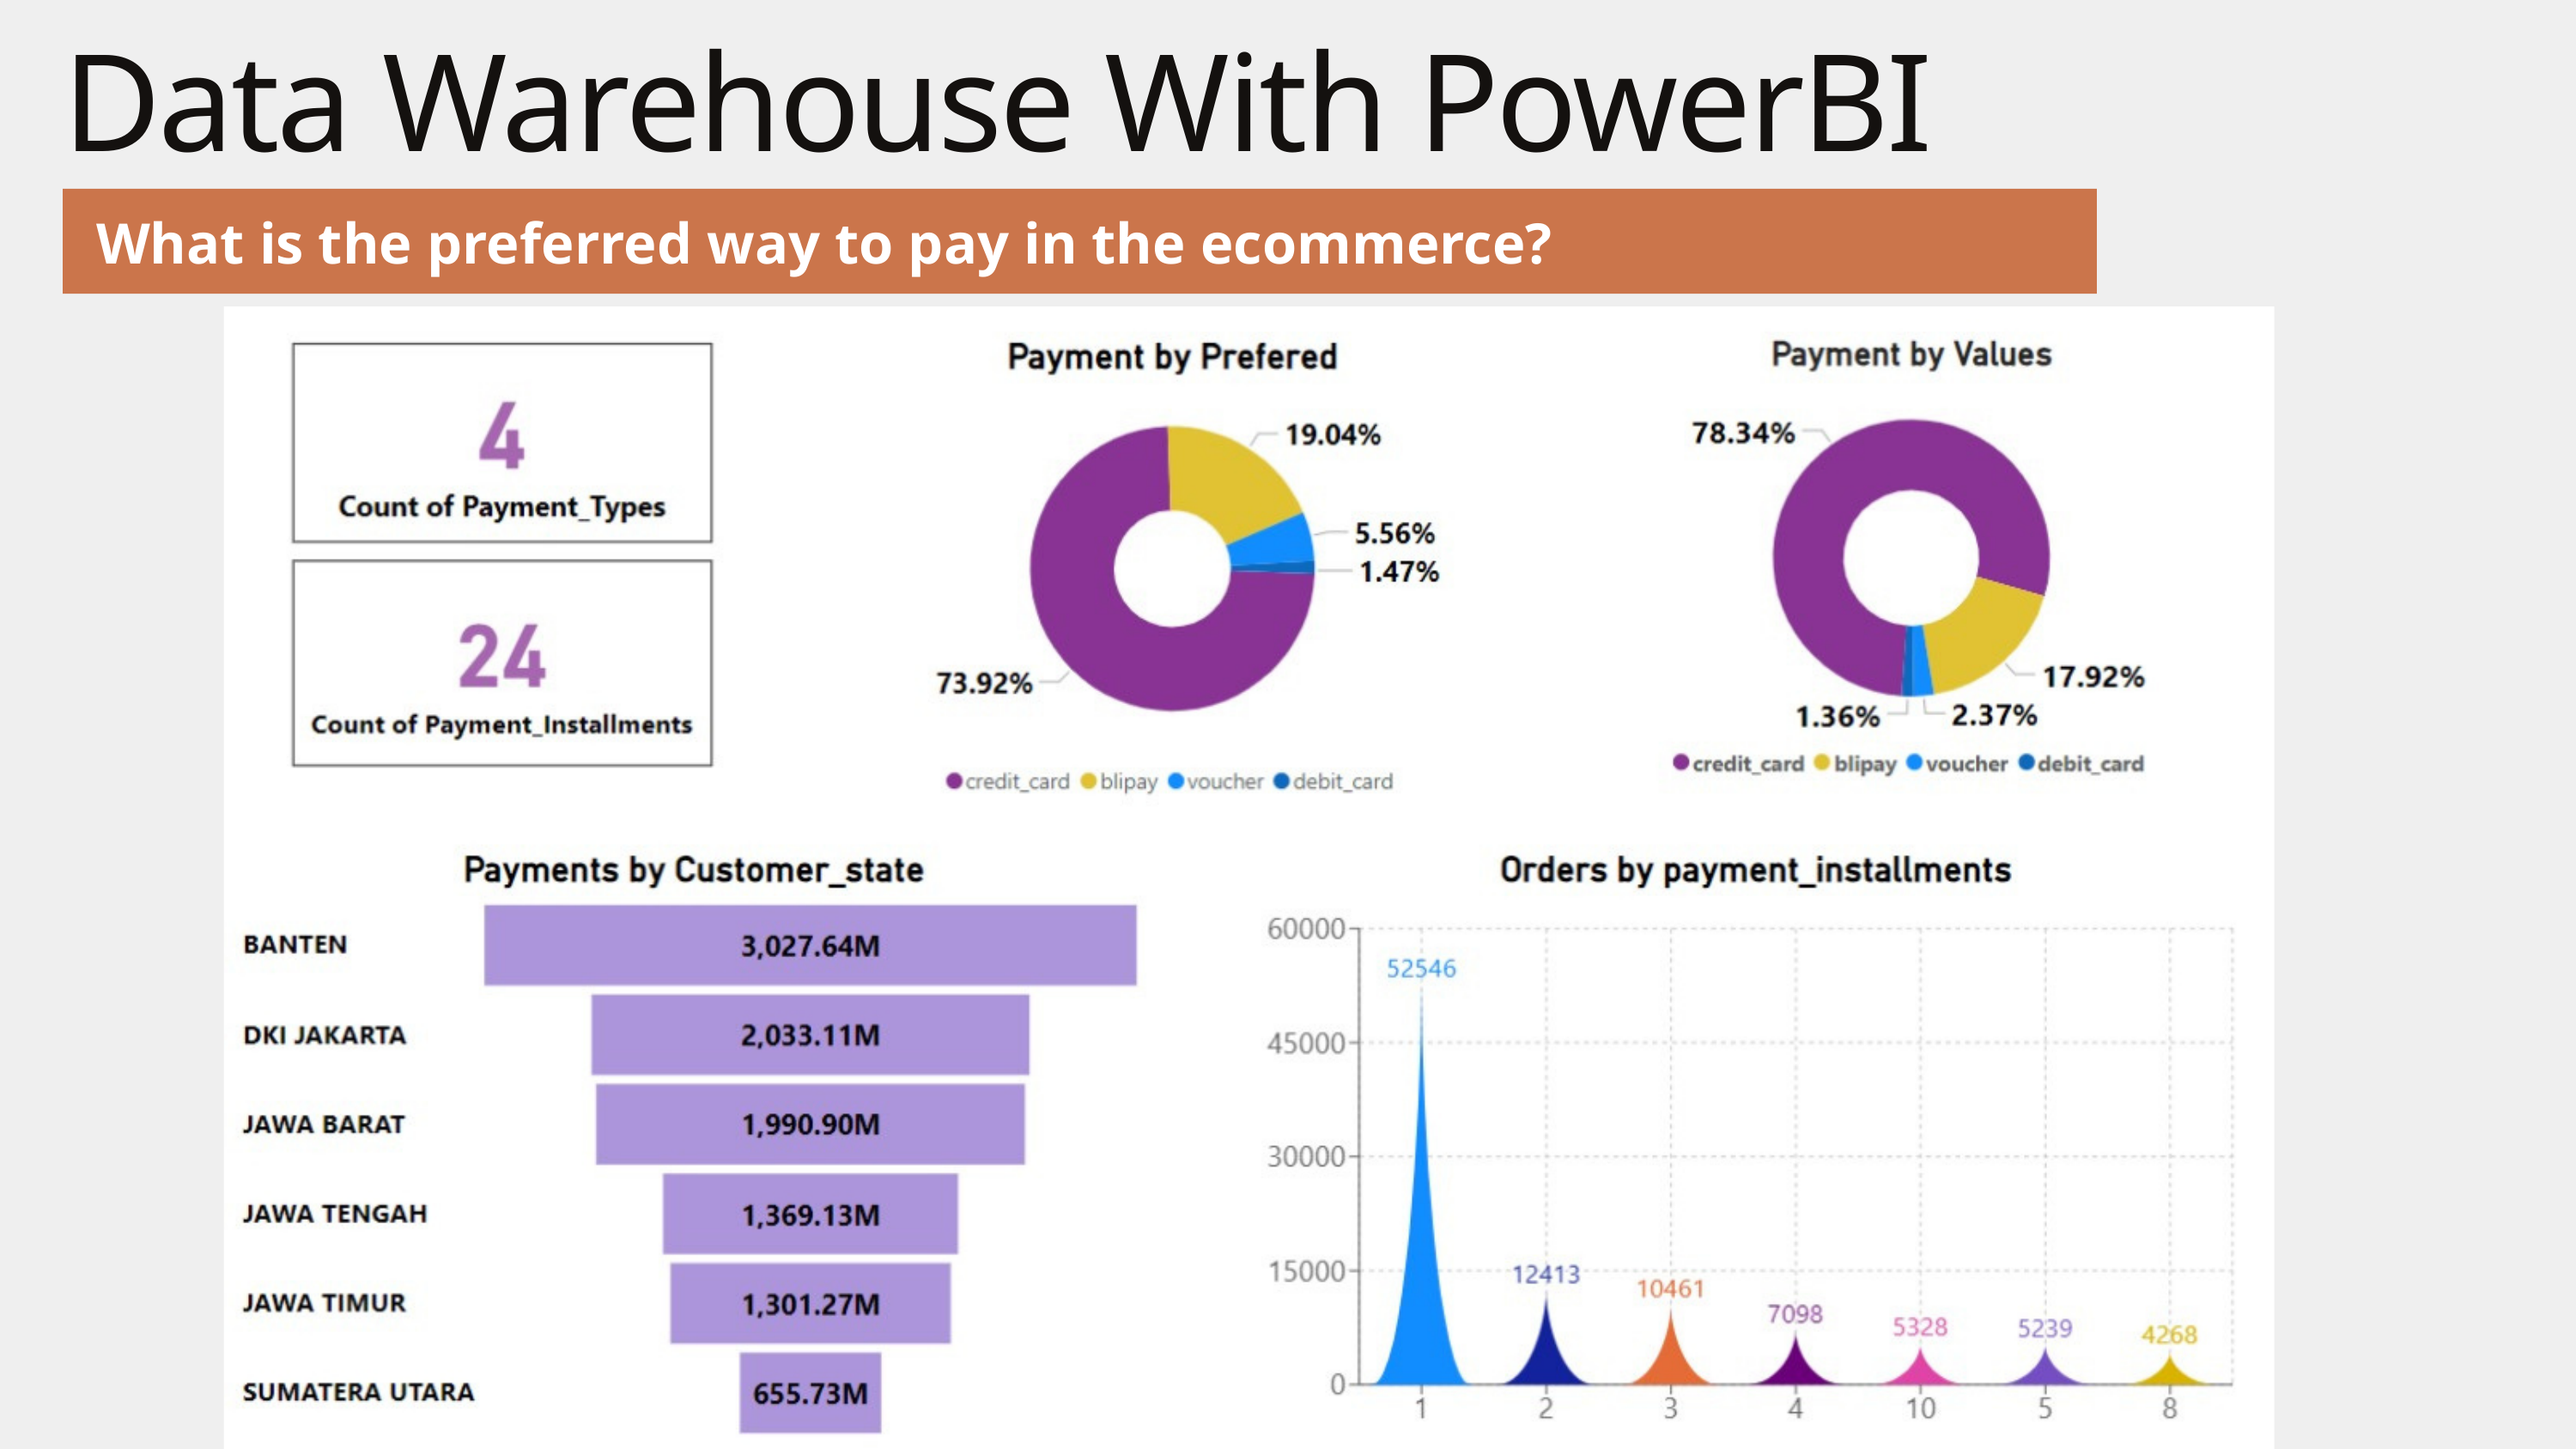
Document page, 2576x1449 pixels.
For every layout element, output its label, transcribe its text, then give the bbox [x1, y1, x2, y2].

text_box What is the preferred way to pay in the ecommerce? [96, 197, 1805, 355]
text_box Data Warehouse With PowerBI [63, 59, 2309, 179]
text_box [223, 306, 2275, 1449]
text_box [63, 188, 2097, 294]
